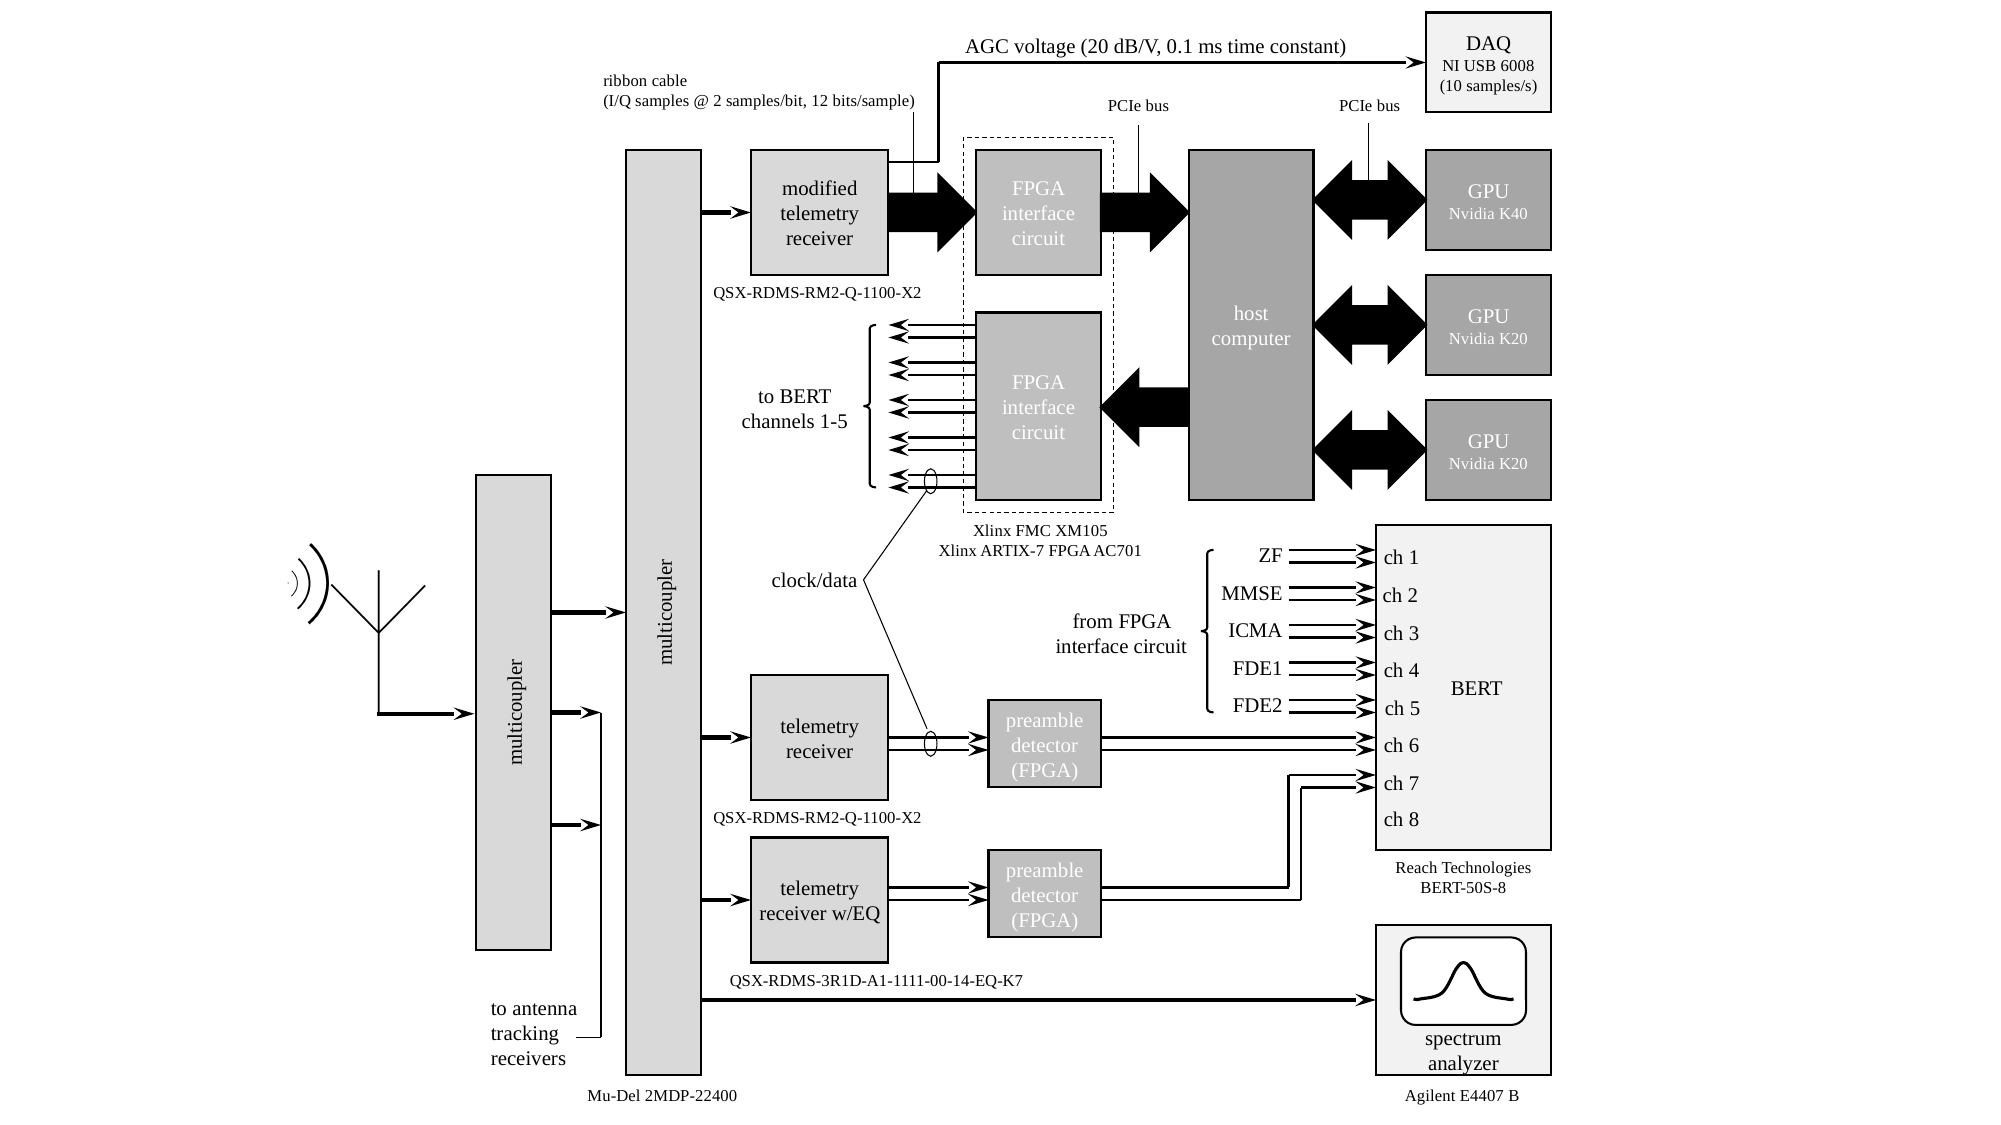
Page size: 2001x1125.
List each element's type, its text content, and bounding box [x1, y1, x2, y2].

text_box PCIe bus [1325, 87, 1414, 123]
text_box ch 7 [1376, 762, 1435, 797]
text_box GPU Nvidia K40 [1426, 149, 1552, 250]
text_box telemetry receiver [750, 674, 889, 799]
text_box [924, 488, 937, 495]
text_box QSX-RDMS-3R1D-A1-1111-00-14-EQ-K7 [715, 962, 1039, 998]
text_box ICMA [1213, 609, 1298, 650]
text_box to BERT channels 1-5 [726, 374, 863, 440]
text_box [923, 476, 938, 487]
text_box GPU Nvidia K20 [1426, 274, 1552, 375]
text_box ch 5 [1377, 687, 1436, 728]
text_box FDE1 [1218, 646, 1298, 684]
text_box ch 6 [1376, 723, 1435, 762]
text_box ch 8 [1376, 797, 1435, 838]
text_box MMSE [1206, 571, 1298, 612]
text_box [924, 730, 937, 737]
text_box preamble detector (FPGA) [988, 849, 1101, 938]
text_box Agilent E4407 B [1363, 1077, 1562, 1112]
text_box clock/data [756, 559, 863, 600]
text_box ZF [1243, 534, 1298, 571]
text_box ch 1 [1376, 536, 1435, 577]
text_box Xlinx FMC XM105 Xlinx ARTIX-7 FPGA AC701 [927, 512, 1156, 568]
text_box spectrum analyzer [1376, 924, 1551, 1075]
text_box ribbon cable (I/Q samples @ 2 samples/bit, 12 bits/sample) [588, 62, 931, 118]
text_box [1114, 173, 1188, 252]
text_box from FPGA interface circuit [1038, 599, 1205, 665]
text_box [1205, 612, 1214, 714]
text_box telemetry receiver w/EQ [750, 837, 889, 962]
text_box GPU Nvidia K20 [1426, 399, 1552, 500]
text_box Mu-Del 2MDP-22400 [563, 1077, 762, 1112]
text_box ch 3 [1376, 612, 1435, 648]
text_box [1413, 962, 1514, 1000]
text_box [1312, 161, 1427, 239]
text_box AGC voltage (20 dB/V, 0.1 ms time constant) [938, 24, 1373, 62]
text_box FDE2 [1218, 684, 1298, 725]
text_box Reach Technologies BERT-50S-8 [1376, 849, 1551, 905]
text_box ch 2 [1375, 573, 1434, 614]
text_box modified telemetry receiver [750, 149, 889, 274]
text_box [1312, 286, 1427, 364]
text_box QSX-RDMS-RM2-Q-1100-X2 [700, 274, 939, 310]
text_box [925, 751, 937, 757]
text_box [863, 579, 928, 729]
text_box multicoupler [475, 474, 551, 950]
text_box host computer [1188, 149, 1314, 500]
text_box [1400, 936, 1527, 1026]
text_box ch 4 [1376, 648, 1435, 689]
text_box preamble detector (FPGA) [988, 699, 1101, 788]
text_box QSX-RDMS-RM2-Q-1100-X2 [700, 799, 939, 835]
text_box PCIe bus [1088, 87, 1189, 123]
text_box [863, 323, 877, 489]
text_box [923, 738, 938, 749]
text_box BERT [1376, 524, 1551, 849]
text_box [863, 490, 927, 579]
text_box DAQ NI USB 6008 (10 samples/s) [1426, 12, 1552, 113]
text_box [925, 468, 937, 474]
text_box [1100, 368, 1189, 447]
text_box to antenna tracking receivers [475, 987, 625, 1078]
text_box multicoupler [625, 149, 701, 1075]
picture [287, 536, 467, 726]
text_box [1312, 411, 1427, 489]
text_box [963, 137, 1114, 513]
text_box [1206, 548, 1214, 571]
text_box [887, 173, 963, 252]
